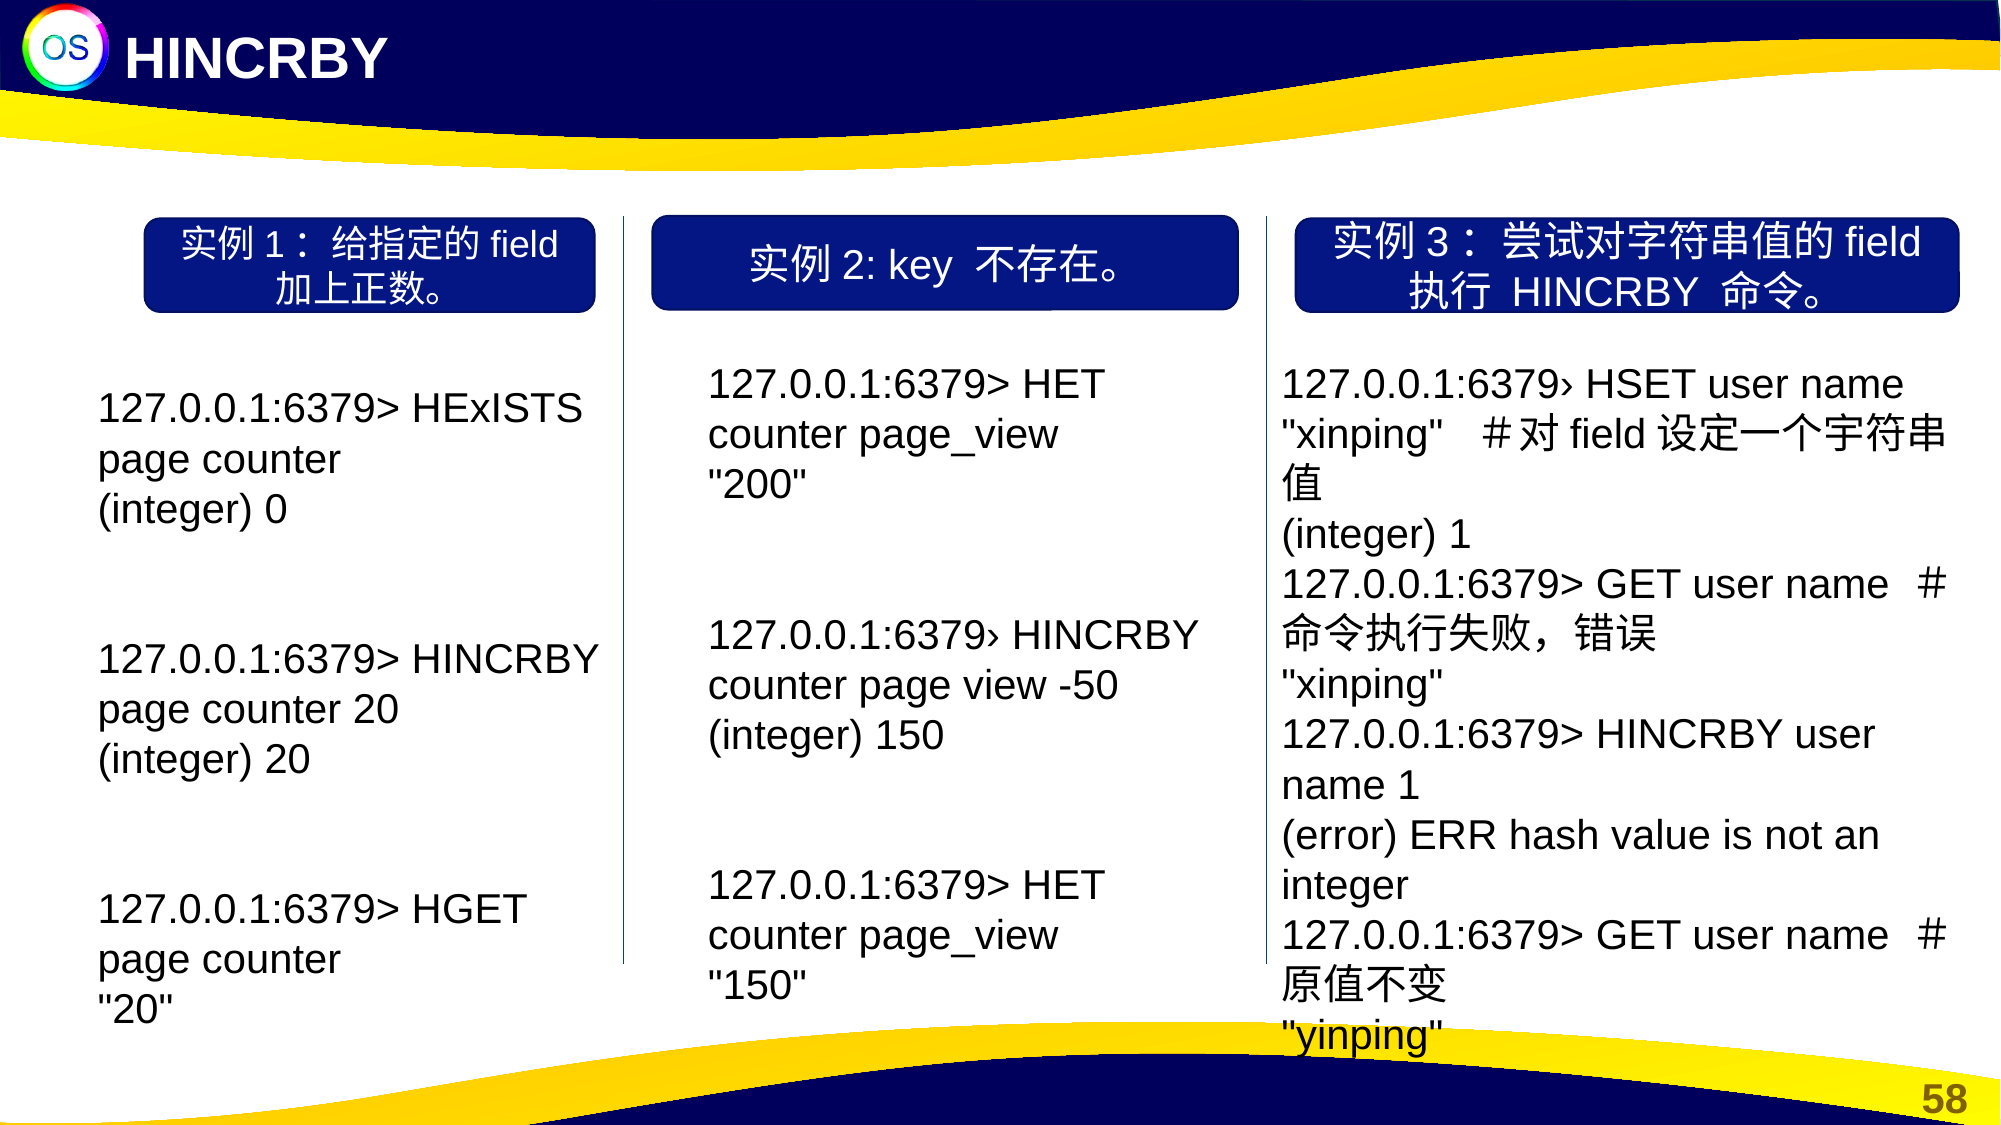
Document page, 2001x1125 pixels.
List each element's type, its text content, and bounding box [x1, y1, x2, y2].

text_box 实例2: key 不存在。 [651, 214, 1239, 311]
text_box 实例1：给指定的field 加上正数。 [143, 217, 596, 313]
text_box HINCRBY [109, 12, 1263, 98]
text_box 127.0.0.1:6379› HSET user name "xinping" ＃对field设定一个宇符串值 (integer) 1 127.0.0.1:6379> GET user name ＃ 命令执行失败，错误 "xinping" 127.0.0.1:6379> HINCRBY user name 1 (error) ERR hash value is not an integer 127.0.0.1:6379> GET user name ＃原值不变 "yinping" [1266, 349, 1997, 1065]
picture [22, 3, 109, 91]
text_box 实例3：尝试对字符串值的field 执行 HINCRBY 命令。 [1294, 217, 1960, 313]
text_box 127.0.0.1:6379> HExISTS page counter (integer) 0 127.0.0.1:6379> HINCRBY page counter 20 (integer) 20 127.0.0.1:6379> HGET page counter "20" [82, 373, 624, 1039]
text_box 127.0.0.1:6379> HET counter page_view "200" 127.0.0.1:6379› HINCRBY counter page view -50 (integer) 150 127.0.0.1:6379> HET counter page_view "150" [693, 349, 1230, 1015]
